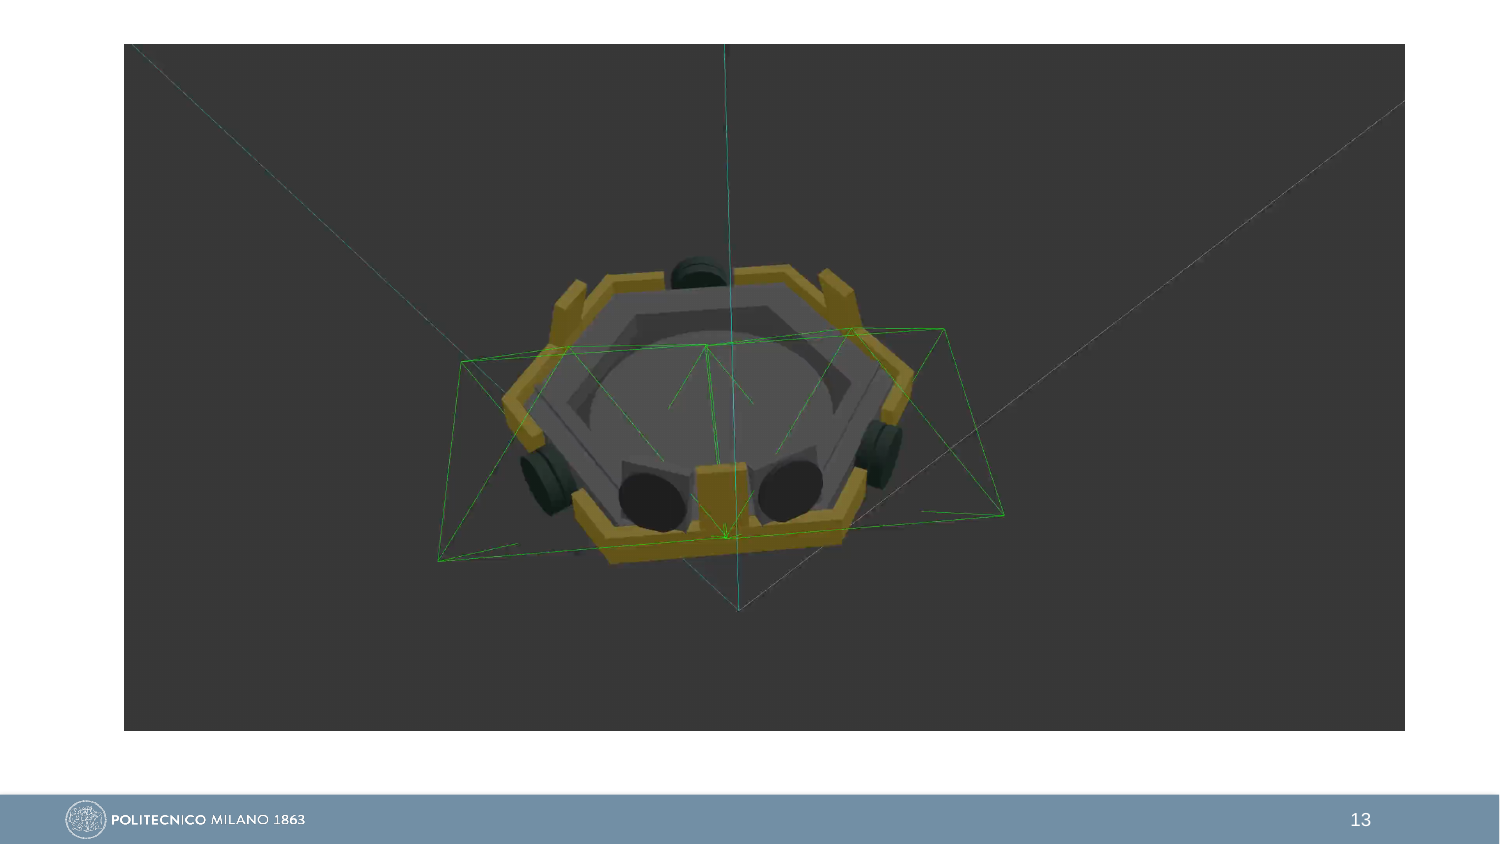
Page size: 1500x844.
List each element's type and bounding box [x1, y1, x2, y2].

text_box [123, 43, 1406, 732]
picture [62, 797, 308, 841]
